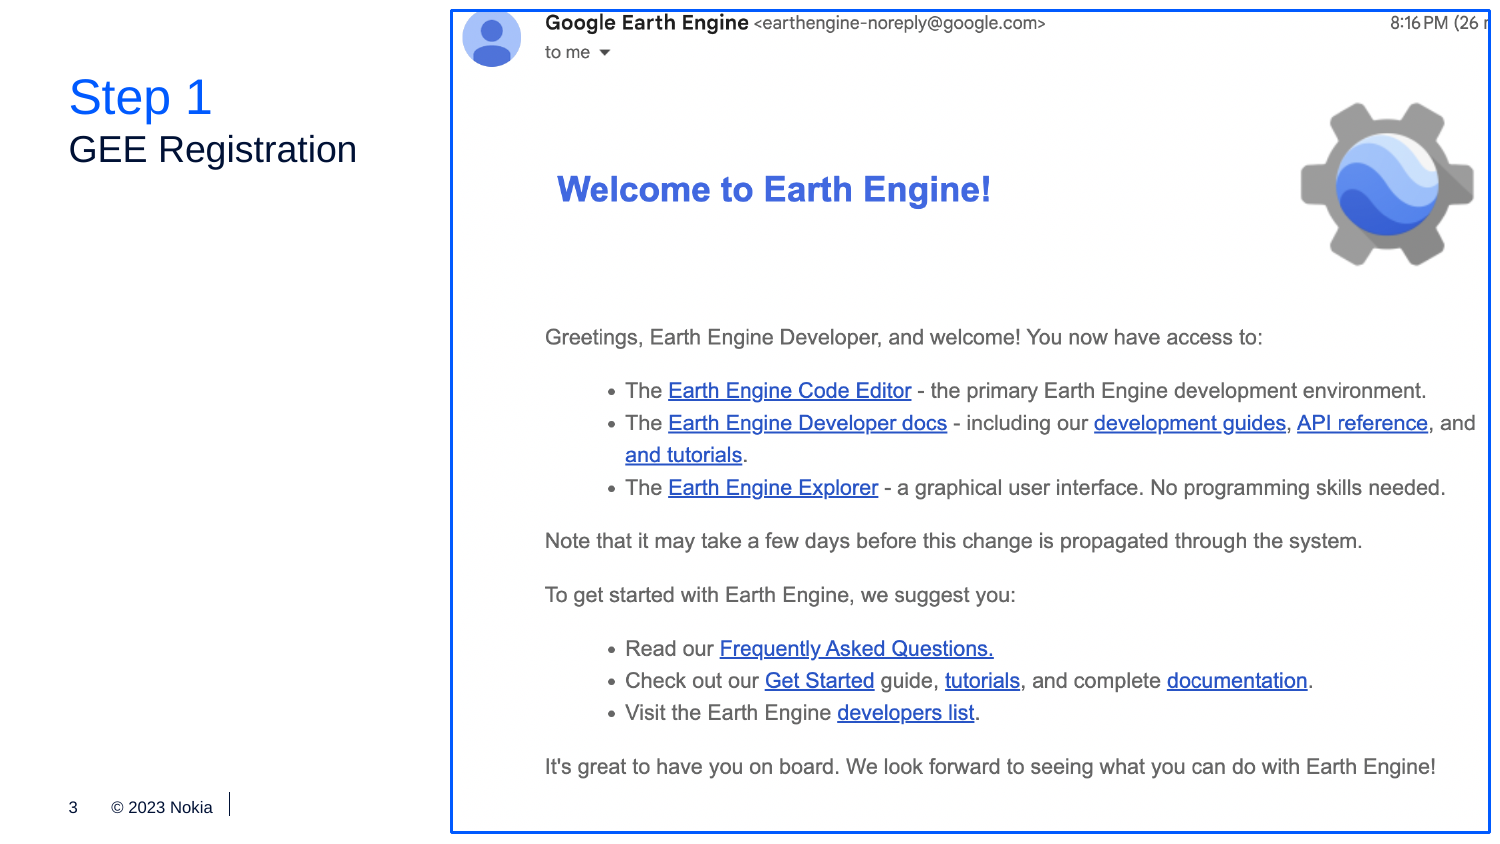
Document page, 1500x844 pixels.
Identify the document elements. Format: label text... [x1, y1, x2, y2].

picture [452, 12, 1488, 832]
list GEE Registration [68, 125, 418, 182]
list Step 1 [68, 64, 447, 121]
